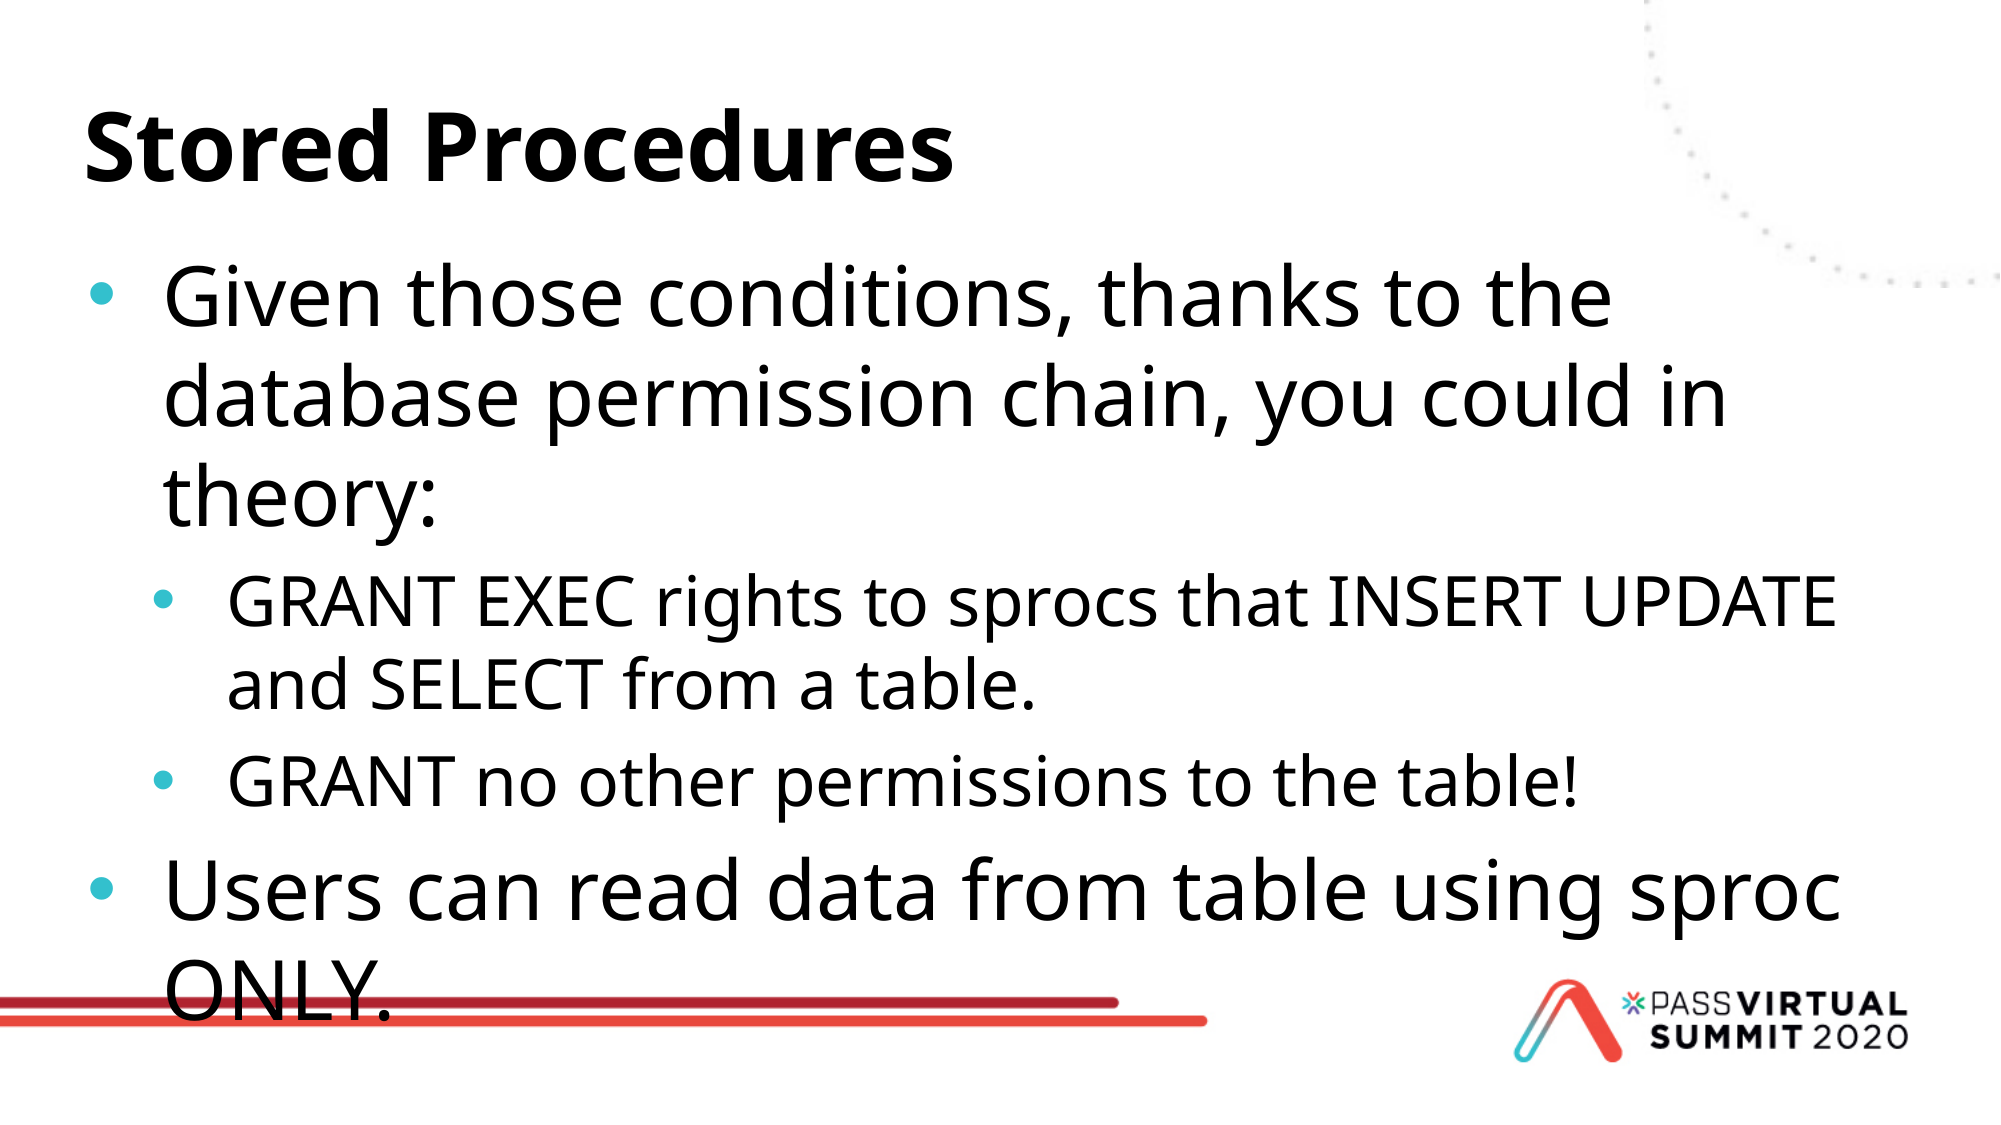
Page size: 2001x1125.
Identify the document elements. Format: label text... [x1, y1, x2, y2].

list Given those conditions, thanks to the database permission chain, you could in theory: GRANT EXEC rights to sprocs that INSERT UPDATE and SELECT from a table. GRANT no other permissions to the table! Users can read data from table using sproc ONLY. [72, 235, 1988, 948]
picture [0, 0, 2000, 1125]
title Stored Procedures [68, 95, 1924, 231]
